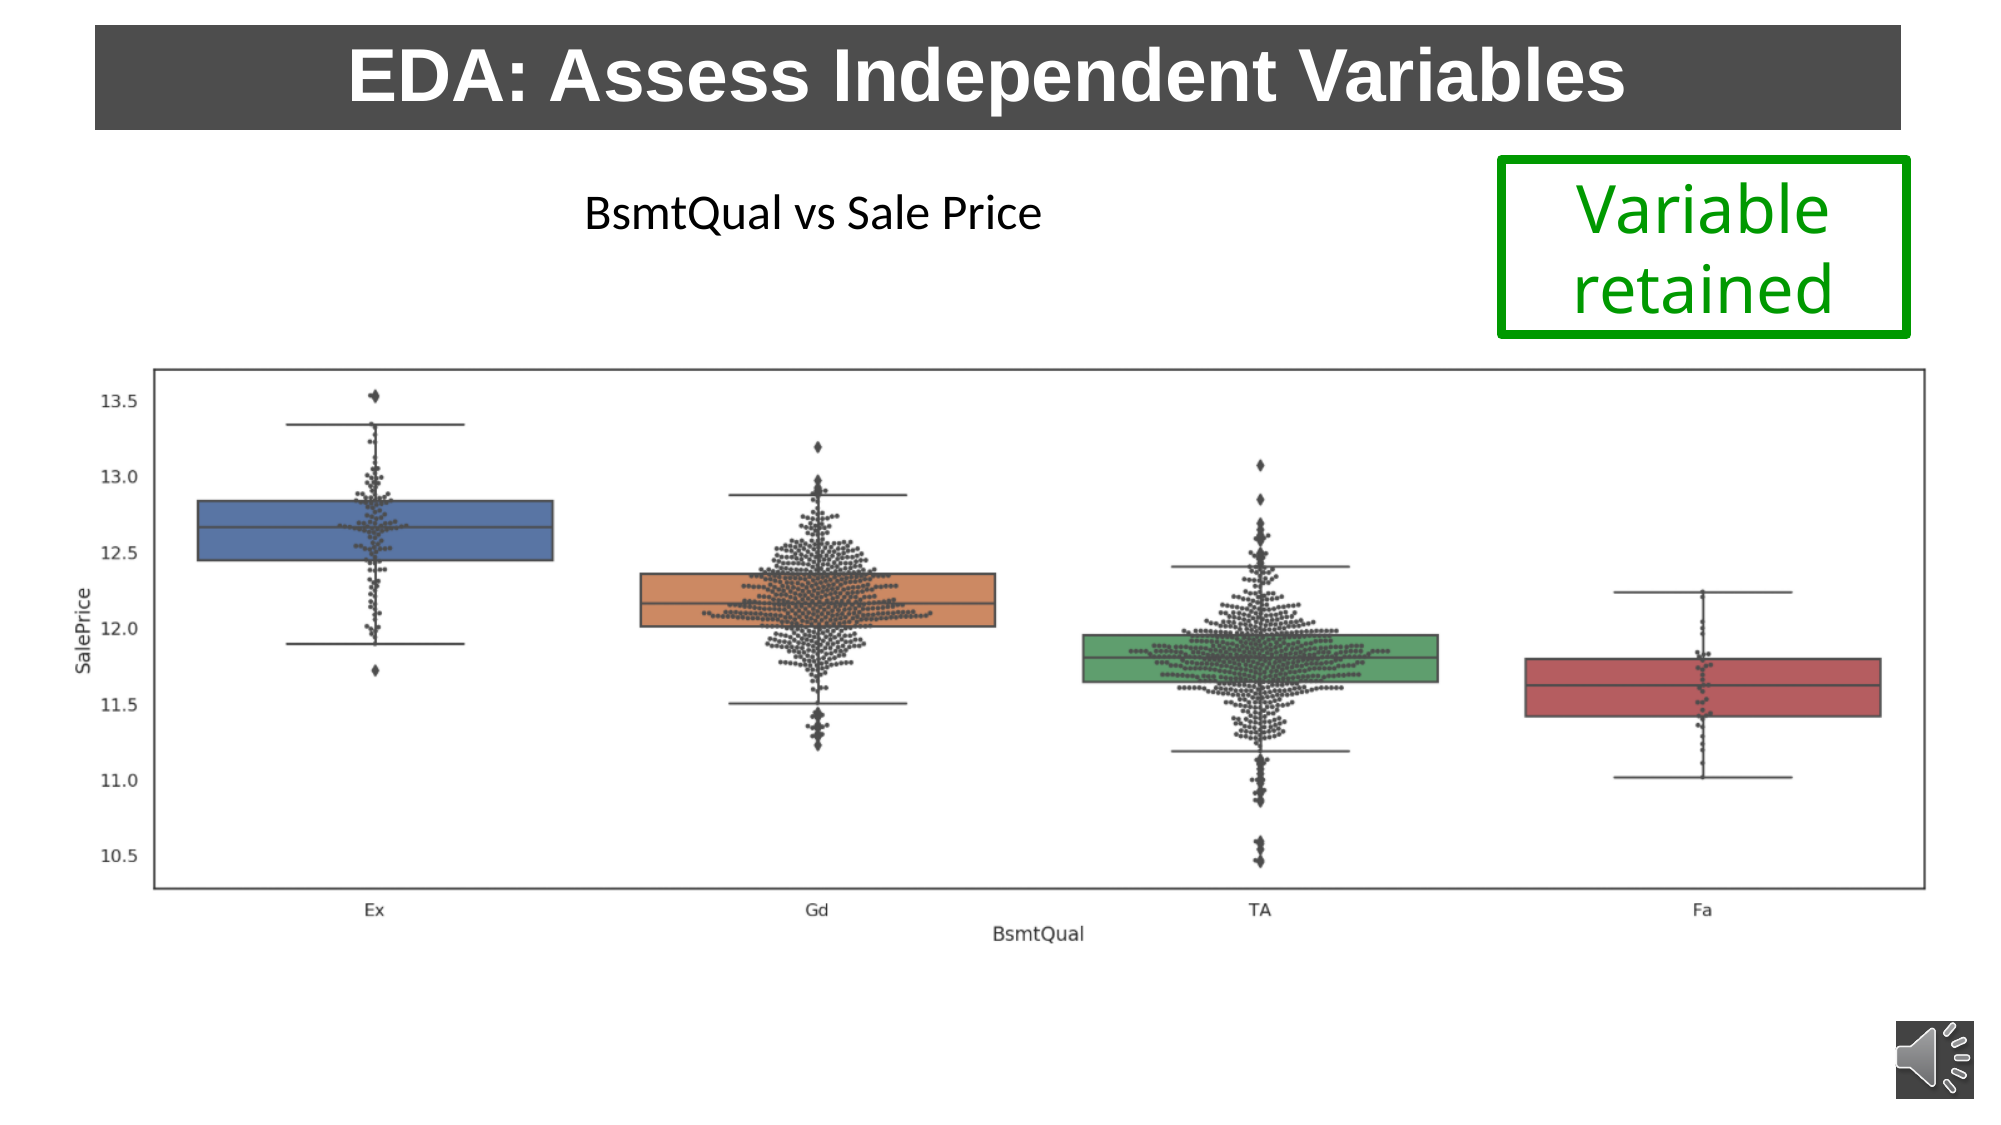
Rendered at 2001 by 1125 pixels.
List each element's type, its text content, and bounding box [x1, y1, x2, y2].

text_box BsmtQual vs Sale Price [569, 172, 1427, 248]
picture [1894, 1019, 1975, 1100]
text_box EDA: Assess Independent Variables [84, 15, 1912, 140]
picture [63, 356, 1937, 951]
text_box Variable retained [1501, 159, 1907, 335]
